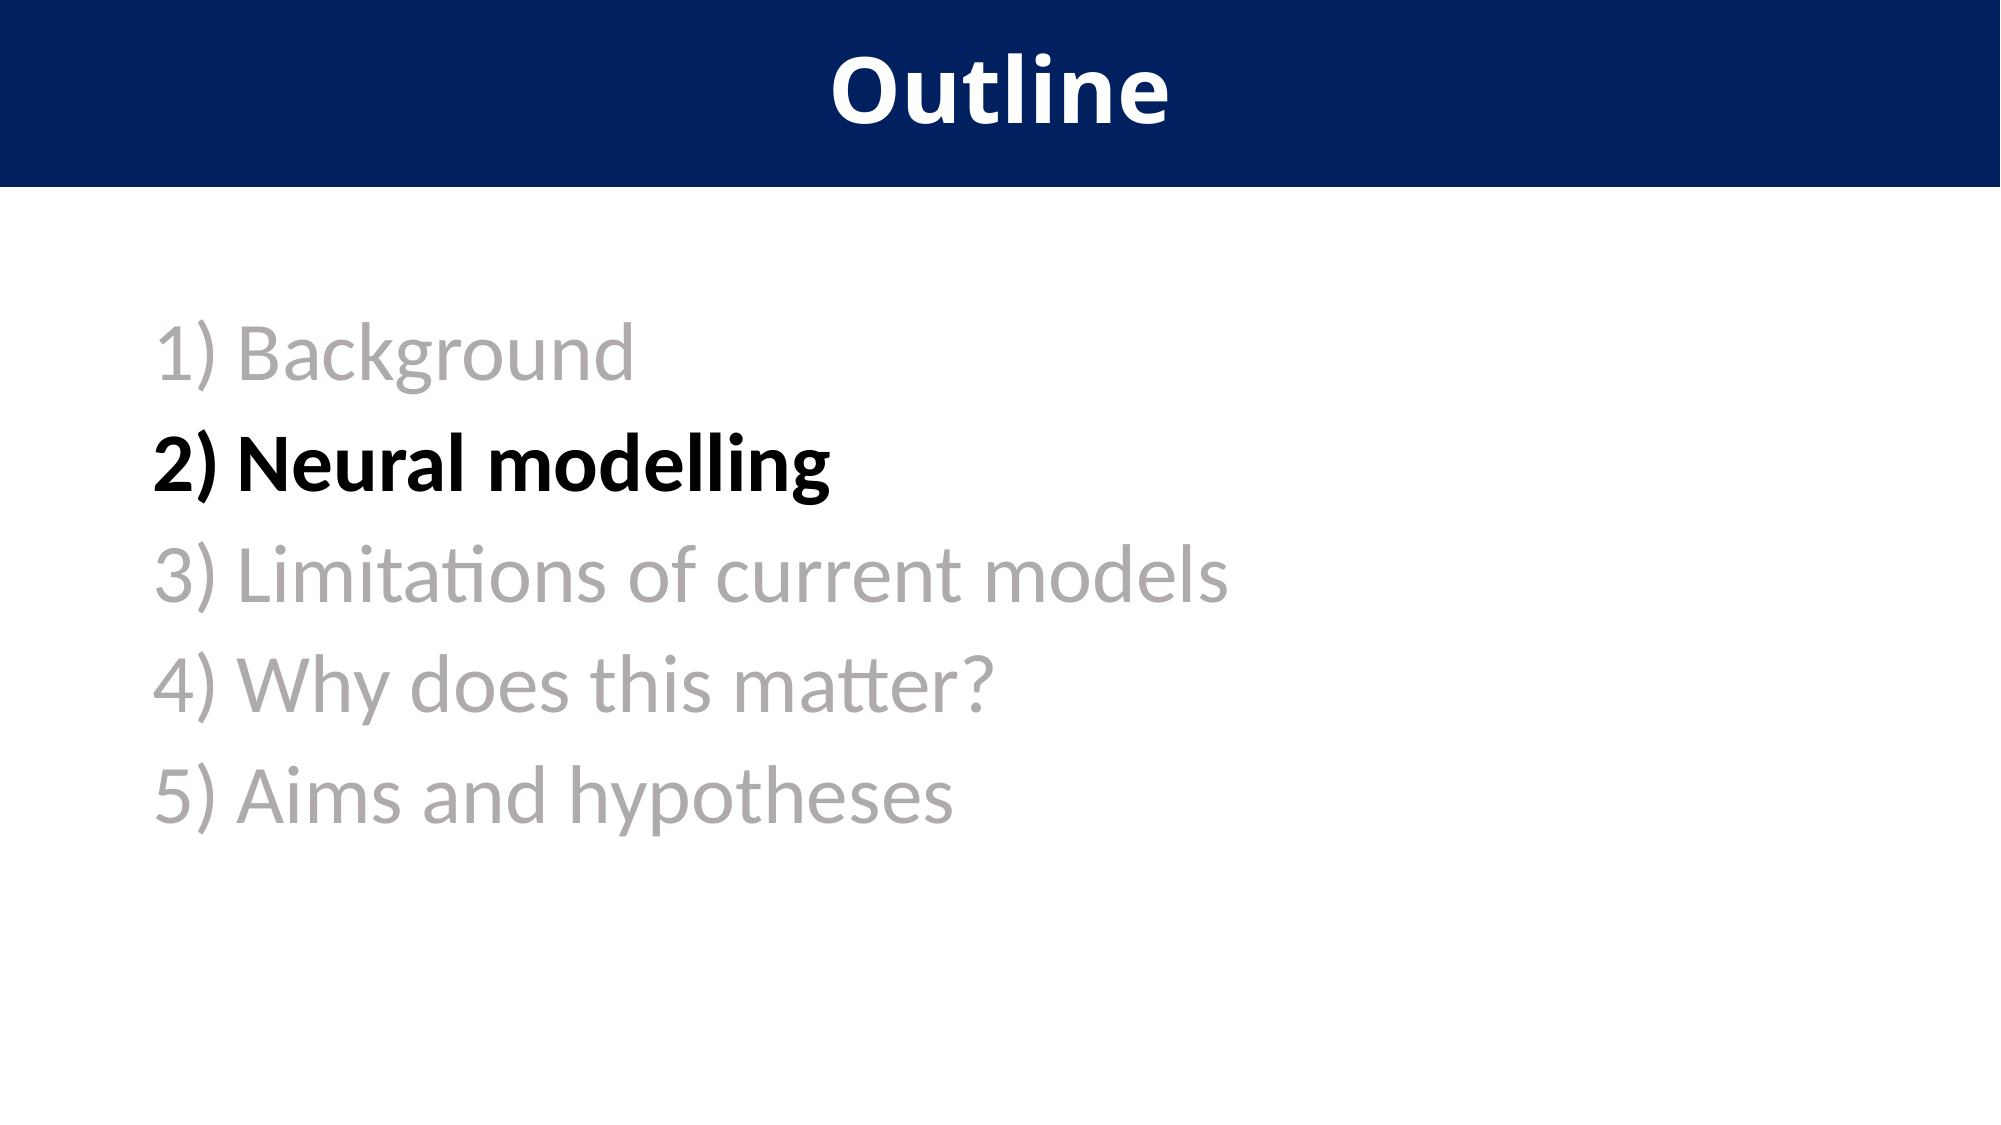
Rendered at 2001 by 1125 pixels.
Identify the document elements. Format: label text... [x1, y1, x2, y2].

list Background Neural modelling Limitations of current models Why does this matter? Aims and hypotheses [137, 301, 1863, 1016]
title Outline [0, 0, 2000, 187]
